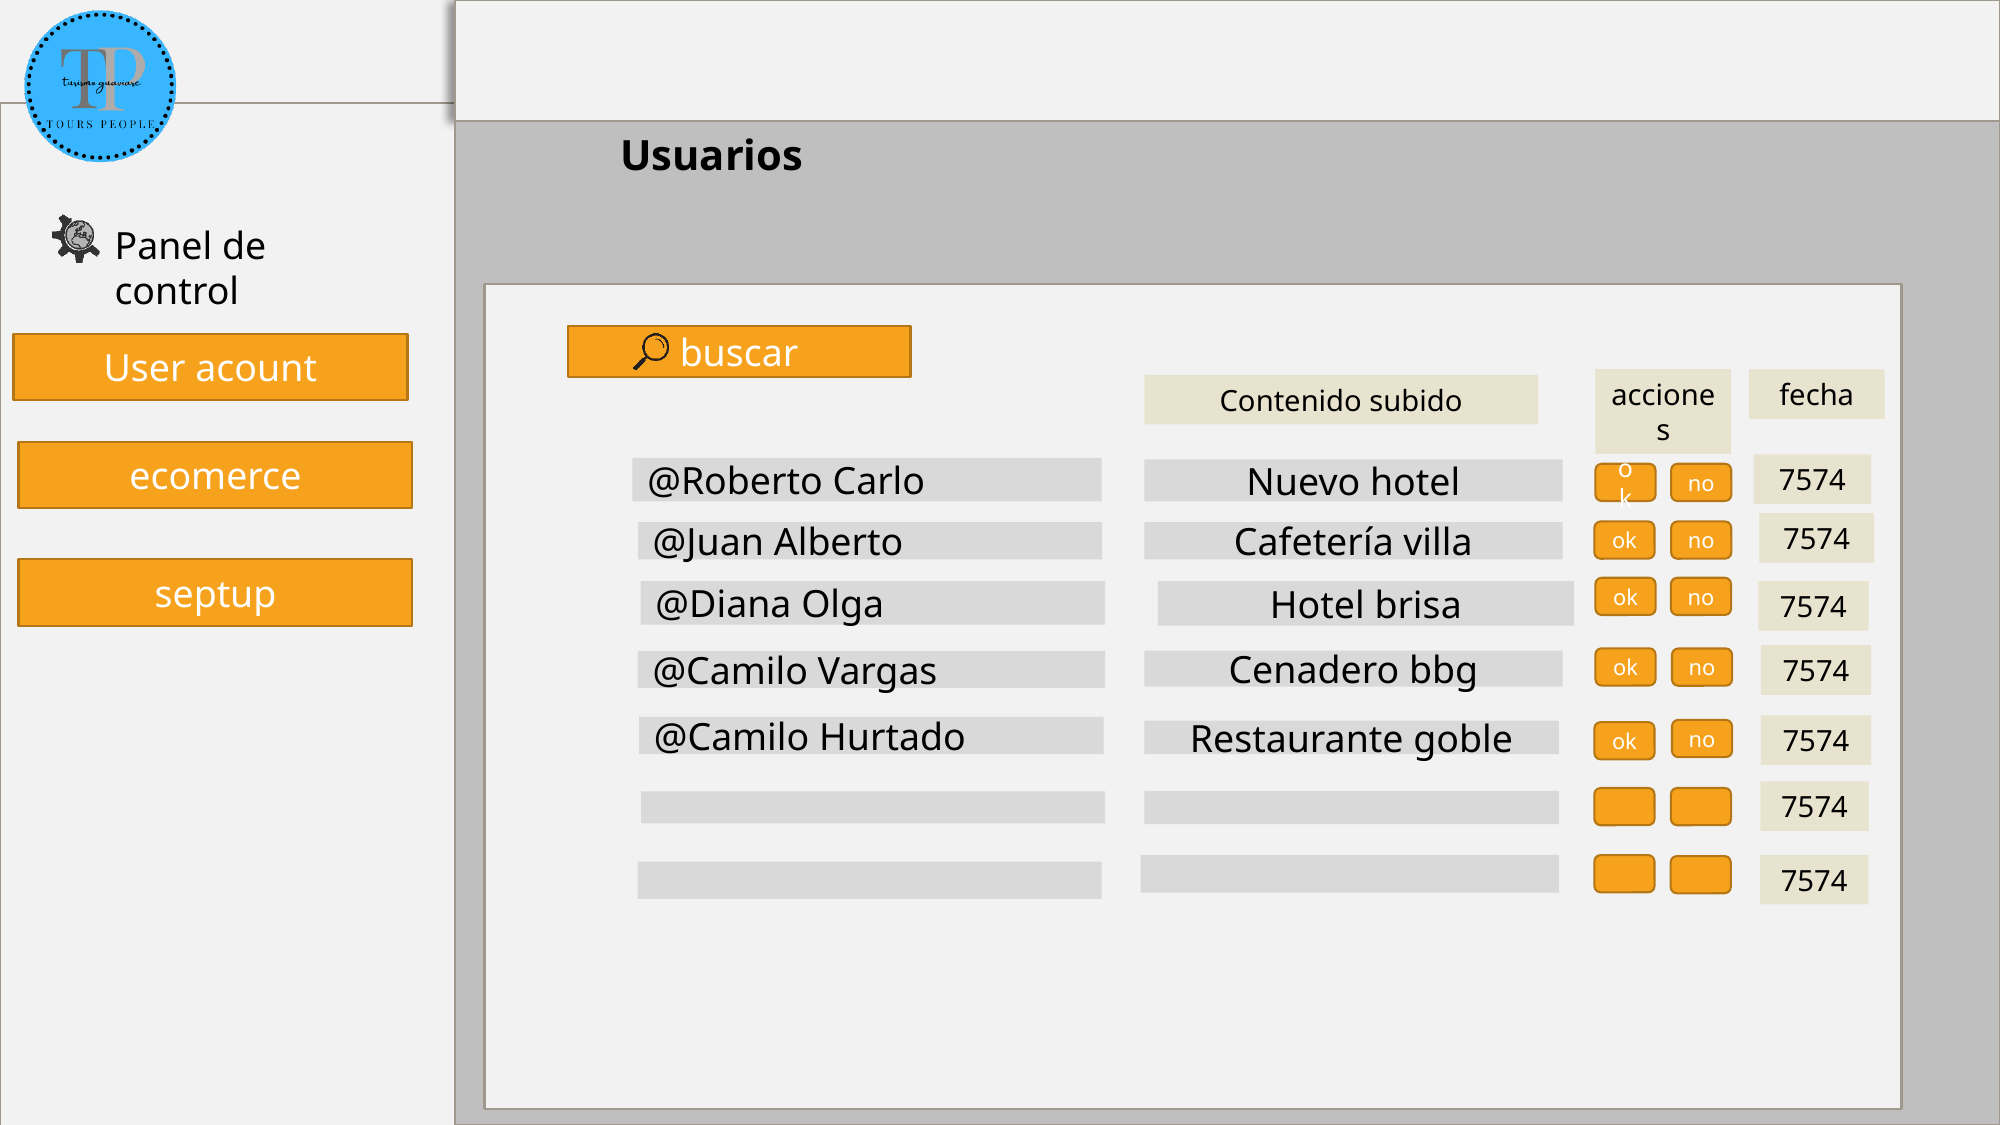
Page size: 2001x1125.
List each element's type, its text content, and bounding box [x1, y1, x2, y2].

text_box no [1669, 576, 1733, 617]
text_box ok [1594, 576, 1657, 617]
text_box Contenido subido [1144, 374, 1538, 425]
text_box 7574 [1758, 581, 1869, 631]
text_box Hotel brisa [1157, 581, 1574, 626]
text_box no [1670, 718, 1734, 759]
text_box @Diana Olga [640, 581, 1106, 625]
text_box [0, 102, 454, 1125]
text_box 7574 [1760, 715, 1872, 765]
text_box Cenadero bbg [1144, 650, 1563, 687]
text_box @Roberto Carlo [632, 457, 1102, 502]
text_box ok [1594, 462, 1657, 503]
text_box ok [1593, 721, 1656, 761]
picture [52, 214, 100, 282]
text_box no [1670, 462, 1733, 503]
text_box [1593, 786, 1656, 827]
text_box [454, 0, 2000, 120]
text_box User acount [12, 333, 409, 401]
text_box buscar [567, 325, 912, 378]
text_box [483, 283, 1903, 1110]
text_box [1669, 855, 1732, 895]
text_box no [1670, 647, 1734, 687]
text_box ok [1593, 520, 1656, 560]
text_box @Camilo Hurtado [639, 716, 1104, 755]
text_box [641, 791, 1106, 824]
text_box [1593, 854, 1656, 894]
text_box Cafetería villa [1144, 522, 1563, 560]
text_box 7574 [1760, 854, 1869, 905]
text_box fecha [1748, 369, 1885, 419]
text_box @Juan Alberto [638, 522, 1103, 560]
text_box Usuarios [454, 120, 2000, 1125]
text_box 7574 [1760, 645, 1872, 695]
text_box septup [17, 558, 413, 627]
text_box Restaurante goble [1144, 720, 1559, 755]
picture [632, 333, 669, 370]
text_box [1669, 786, 1733, 827]
text_box @Camilo Vargas [637, 650, 1106, 688]
text_box no [1670, 520, 1733, 560]
text_box [1144, 790, 1559, 825]
text_box [637, 861, 1102, 899]
text_box [1140, 854, 1559, 893]
text_box 7574 [1759, 513, 1874, 563]
text_box Panel de control [99, 214, 398, 320]
text_box Nuevo hotel [1144, 459, 1563, 502]
text_box 7574 [1753, 454, 1872, 505]
text_box 7574 [1760, 781, 1869, 831]
picture [13, 0, 187, 173]
text_box ok [1594, 647, 1657, 687]
text_box ecomerce [17, 441, 413, 509]
text_box acciones [1595, 369, 1732, 454]
